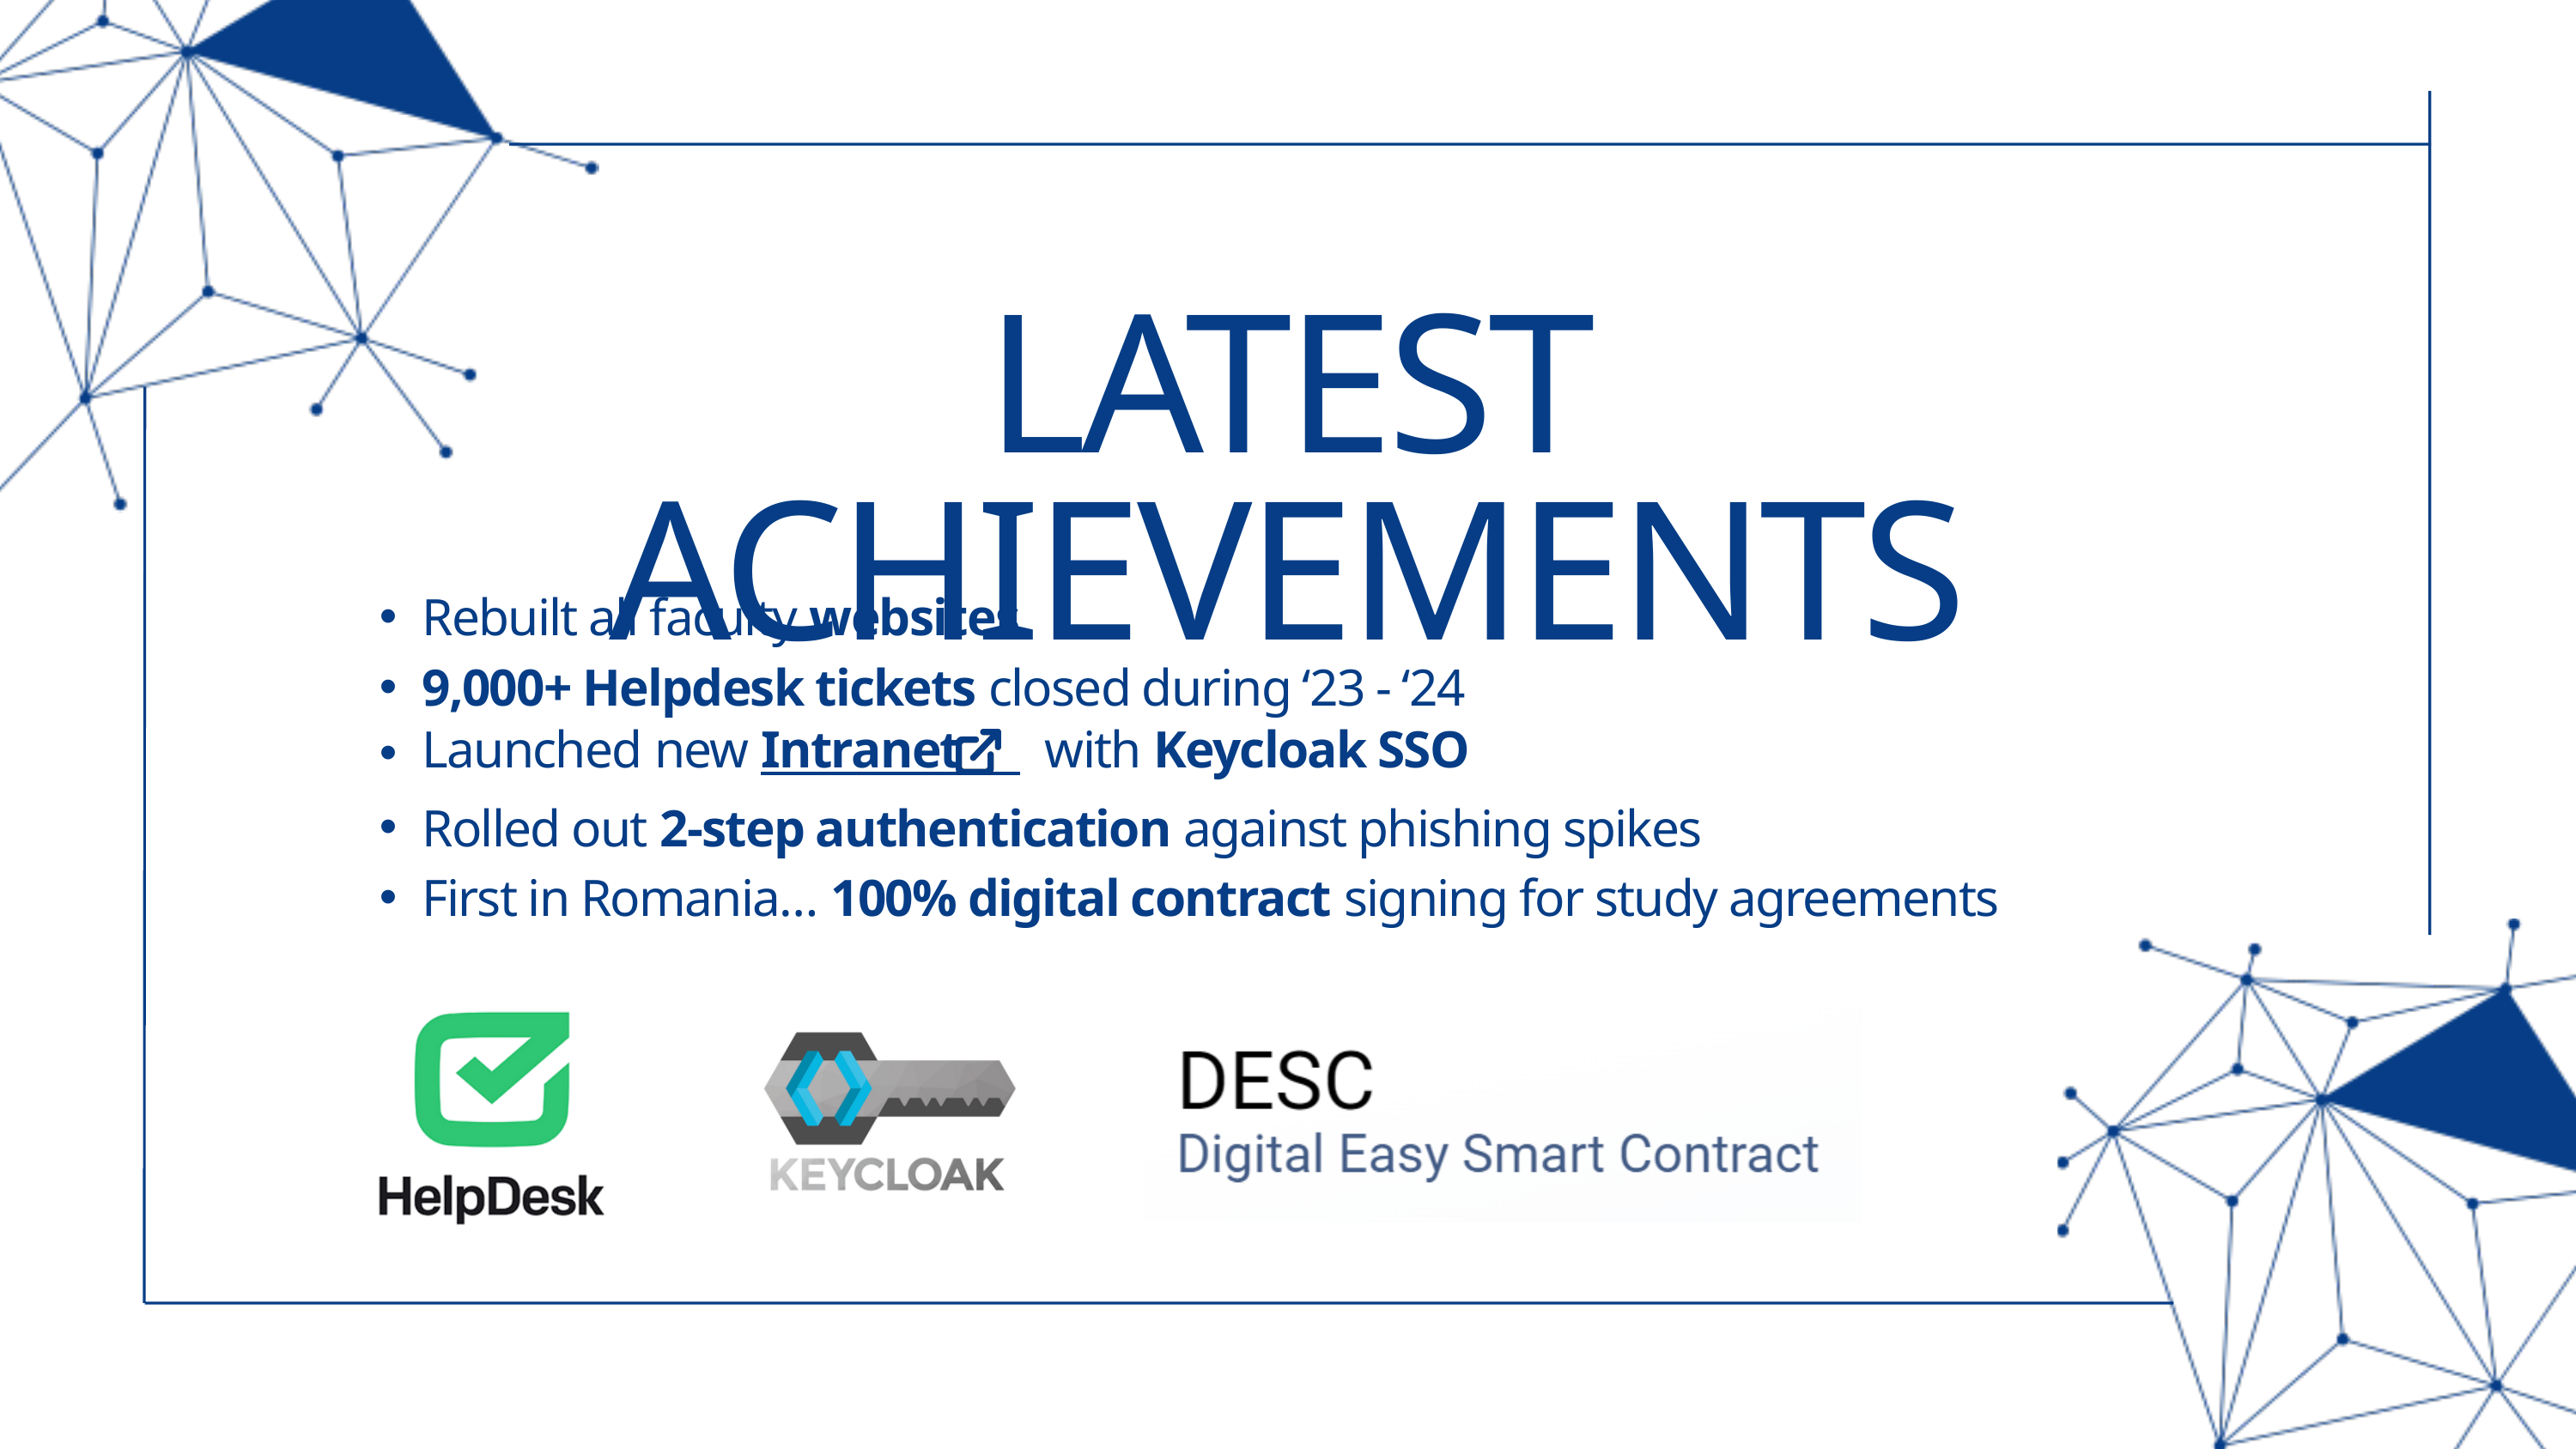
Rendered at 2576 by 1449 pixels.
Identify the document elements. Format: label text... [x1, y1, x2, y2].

text_box [956, 729, 1001, 775]
text_box Rebuilt all faculty websites 9,000+ Helpdesk tickets closed during ‘23 - ‘24 Launched new Intranet with Keycloak SSO Rolled out 2-step authentication against phishing spikes First in Romania… 100% digital contract signing for study agreements [337, 575, 2239, 997]
text_box LATEST ACHIEVEMENTS [491, 305, 2085, 679]
text_box [0, 0, 599, 513]
text_box [694, 981, 1086, 1243]
text_box [1144, 1002, 1862, 1222]
text_box [224, 972, 759, 1252]
text_box [2057, 919, 2576, 1449]
